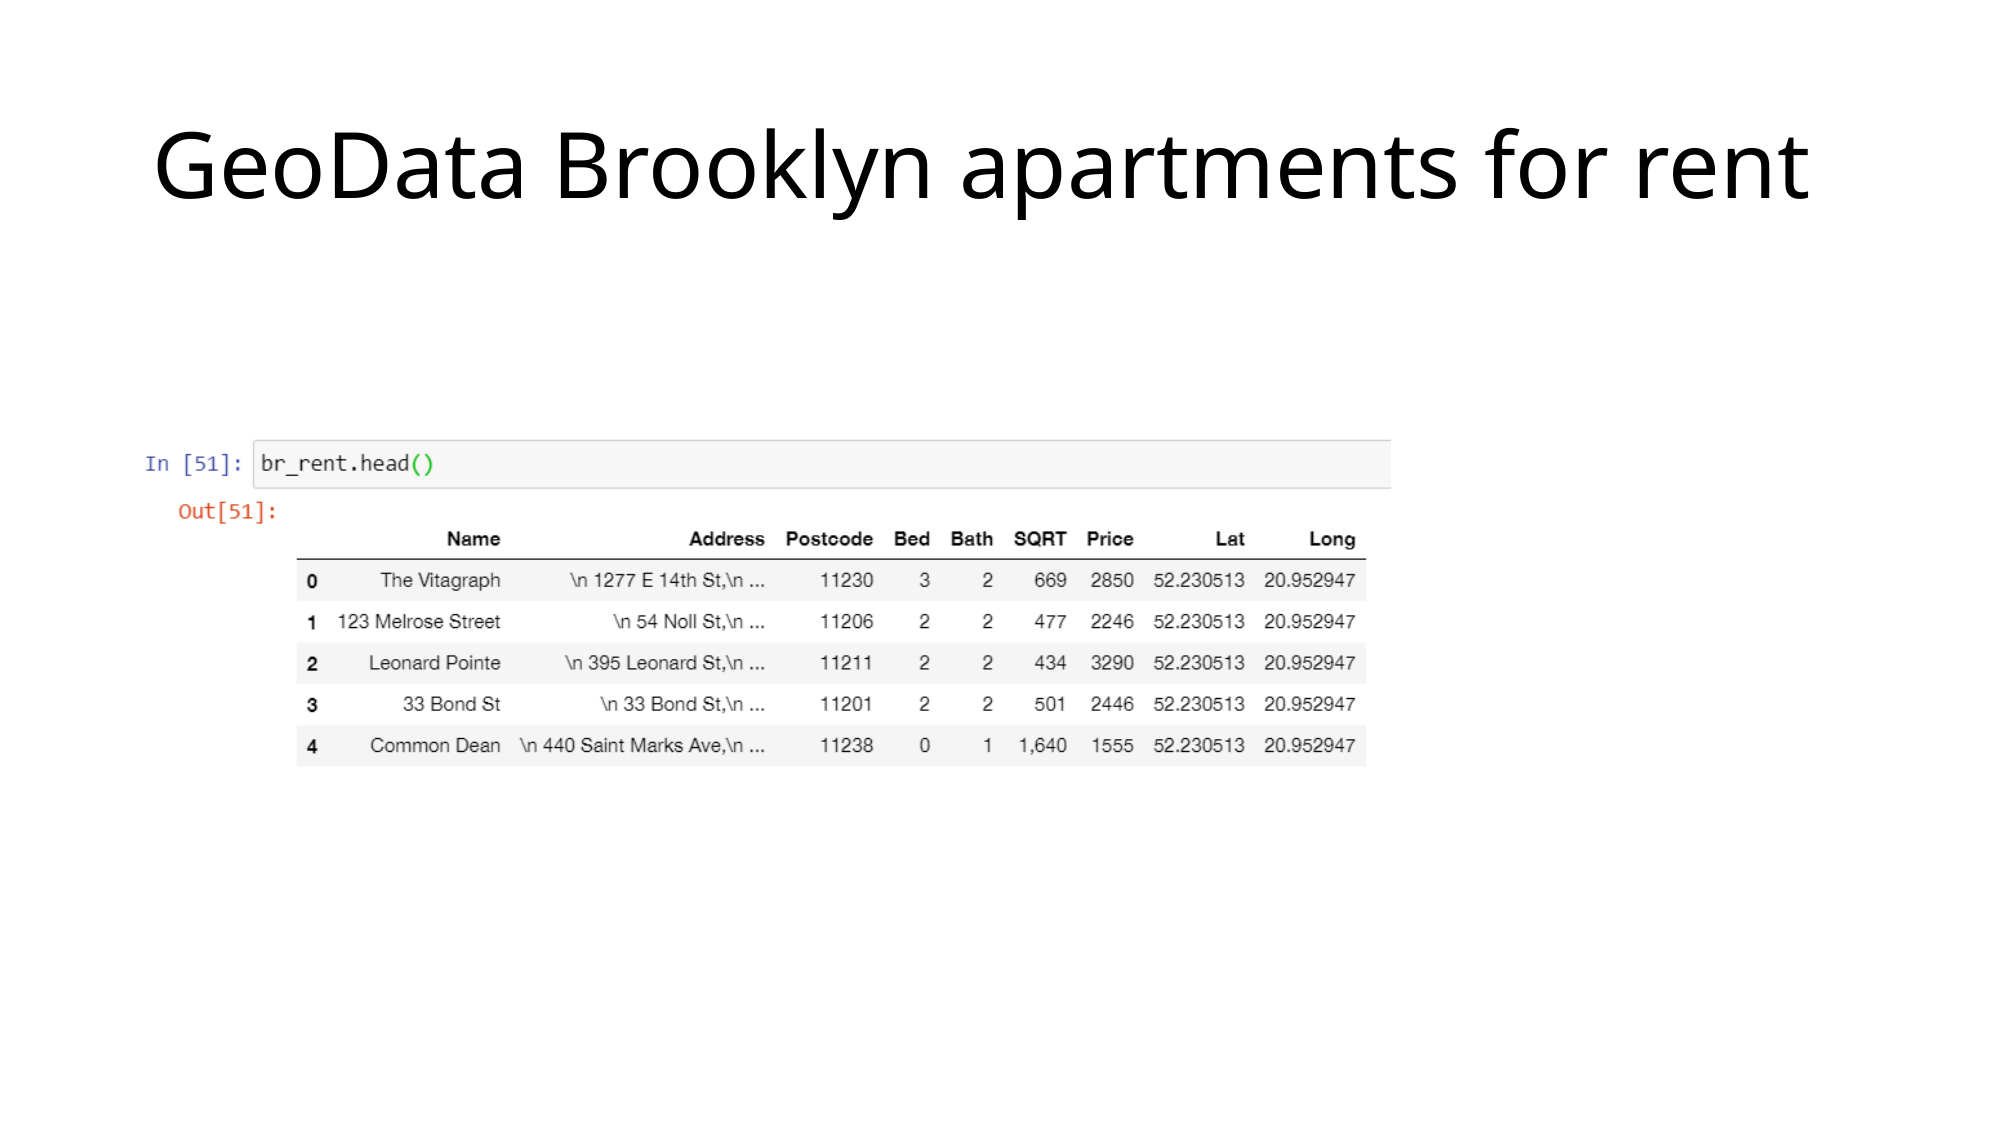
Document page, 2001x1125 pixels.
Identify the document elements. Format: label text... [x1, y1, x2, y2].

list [137, 427, 1392, 782]
title GeoData Brooklyn apartments for rent [137, 59, 1863, 278]
